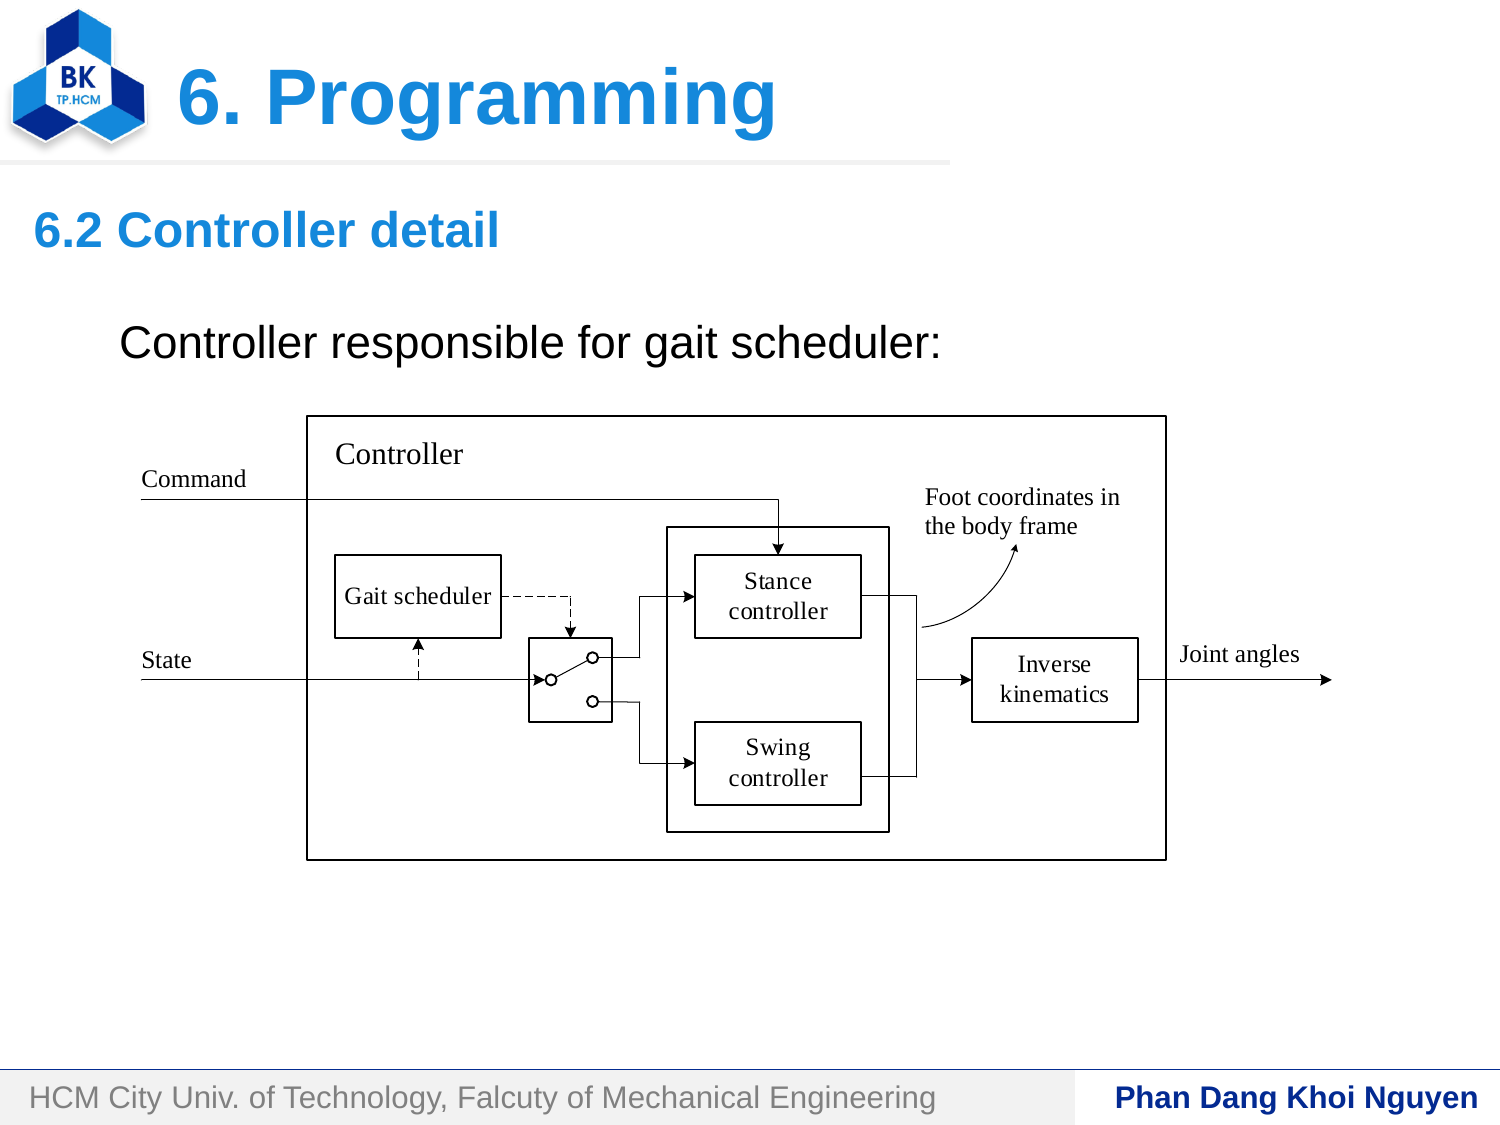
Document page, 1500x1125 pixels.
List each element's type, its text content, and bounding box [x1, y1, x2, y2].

text_box Controller responsible for gait scheduler: [104, 305, 958, 375]
picture [9, 6, 148, 144]
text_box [124, 412, 1376, 862]
title 6. Programming [162, 37, 1241, 149]
text_box 6.2 Controller detail [18, 190, 1475, 266]
